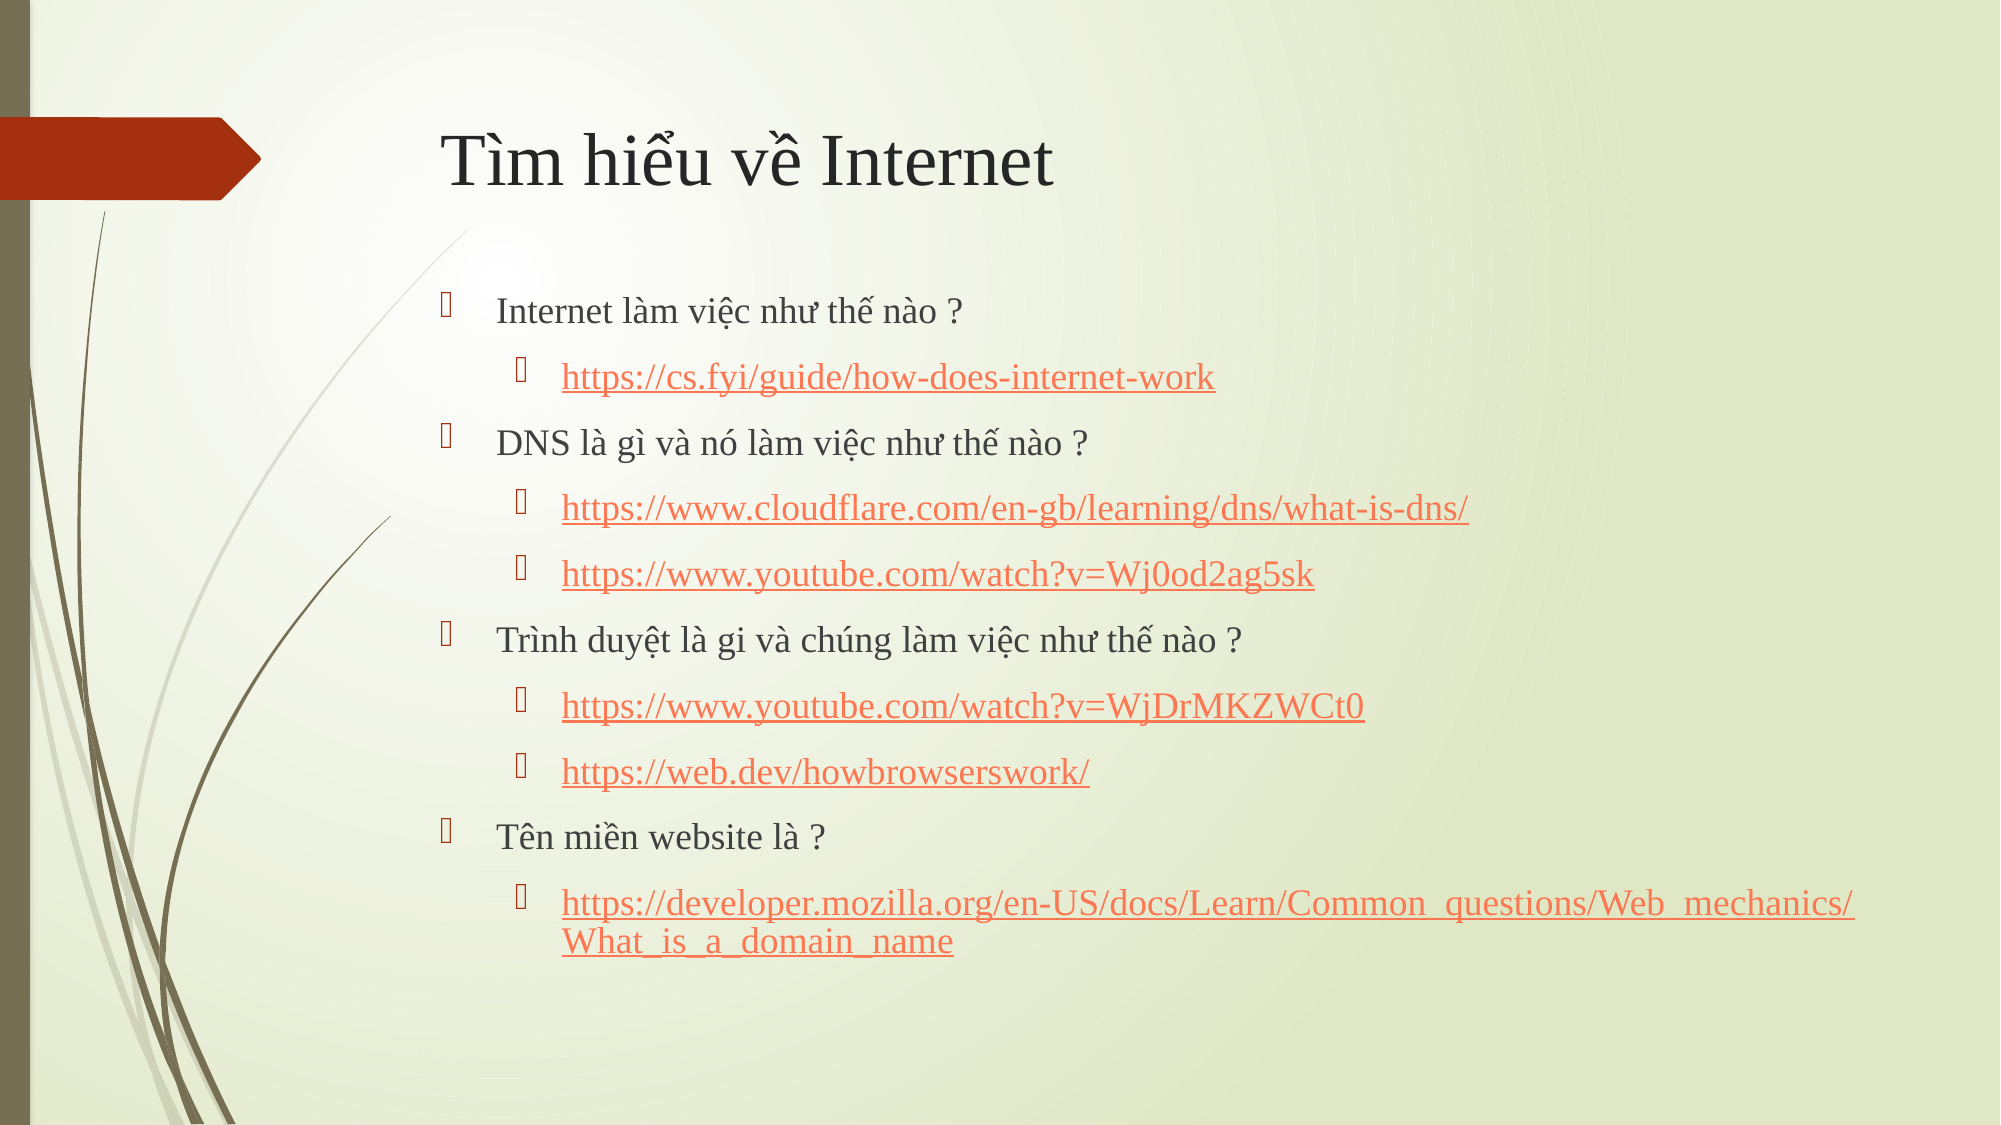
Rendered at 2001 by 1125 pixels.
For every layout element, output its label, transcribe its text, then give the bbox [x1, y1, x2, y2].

list Internet làm việc như thế nào ? https://cs.fyi/guide/how-does-internet-work DNS là gì và nó làm việc như thế nào ? https://www.cloudflare.com/en-gb/learning/dns/what-is-dns/ https://www.youtube.com/watch?v=Wj0od2ag5sk Trình duyệt là gi và chúng làm việc như thế nào ? https://www.youtube.com/watch?v=WjDrMKZWCt0 https://web.dev/howbrowserswork/ Tên miền website là ? https://developer.mozilla.org/en-US/docs/Learn/Common_questions/Web_mechanics/What_is_a_domain_name [424, 278, 1888, 970]
title Tìm hiểu về Internet [425, 102, 1888, 241]
